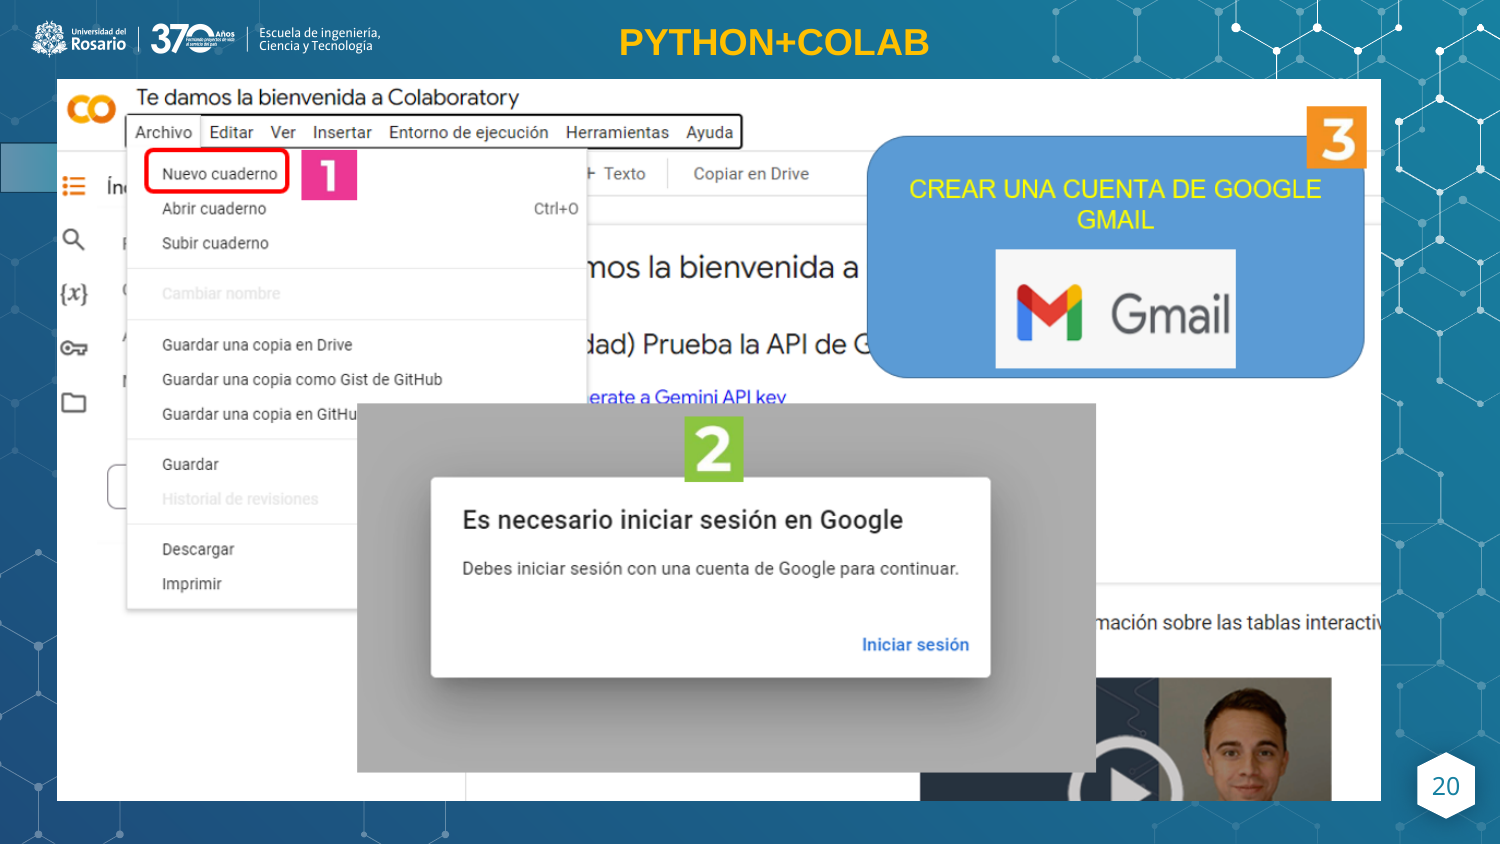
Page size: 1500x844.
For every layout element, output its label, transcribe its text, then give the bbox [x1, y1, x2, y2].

text_box PYTHON+COLAB [507, 10, 1042, 71]
picture [57, 79, 1381, 801]
slide_number 20 [1417, 752, 1475, 819]
picture [2, 2, 405, 72]
